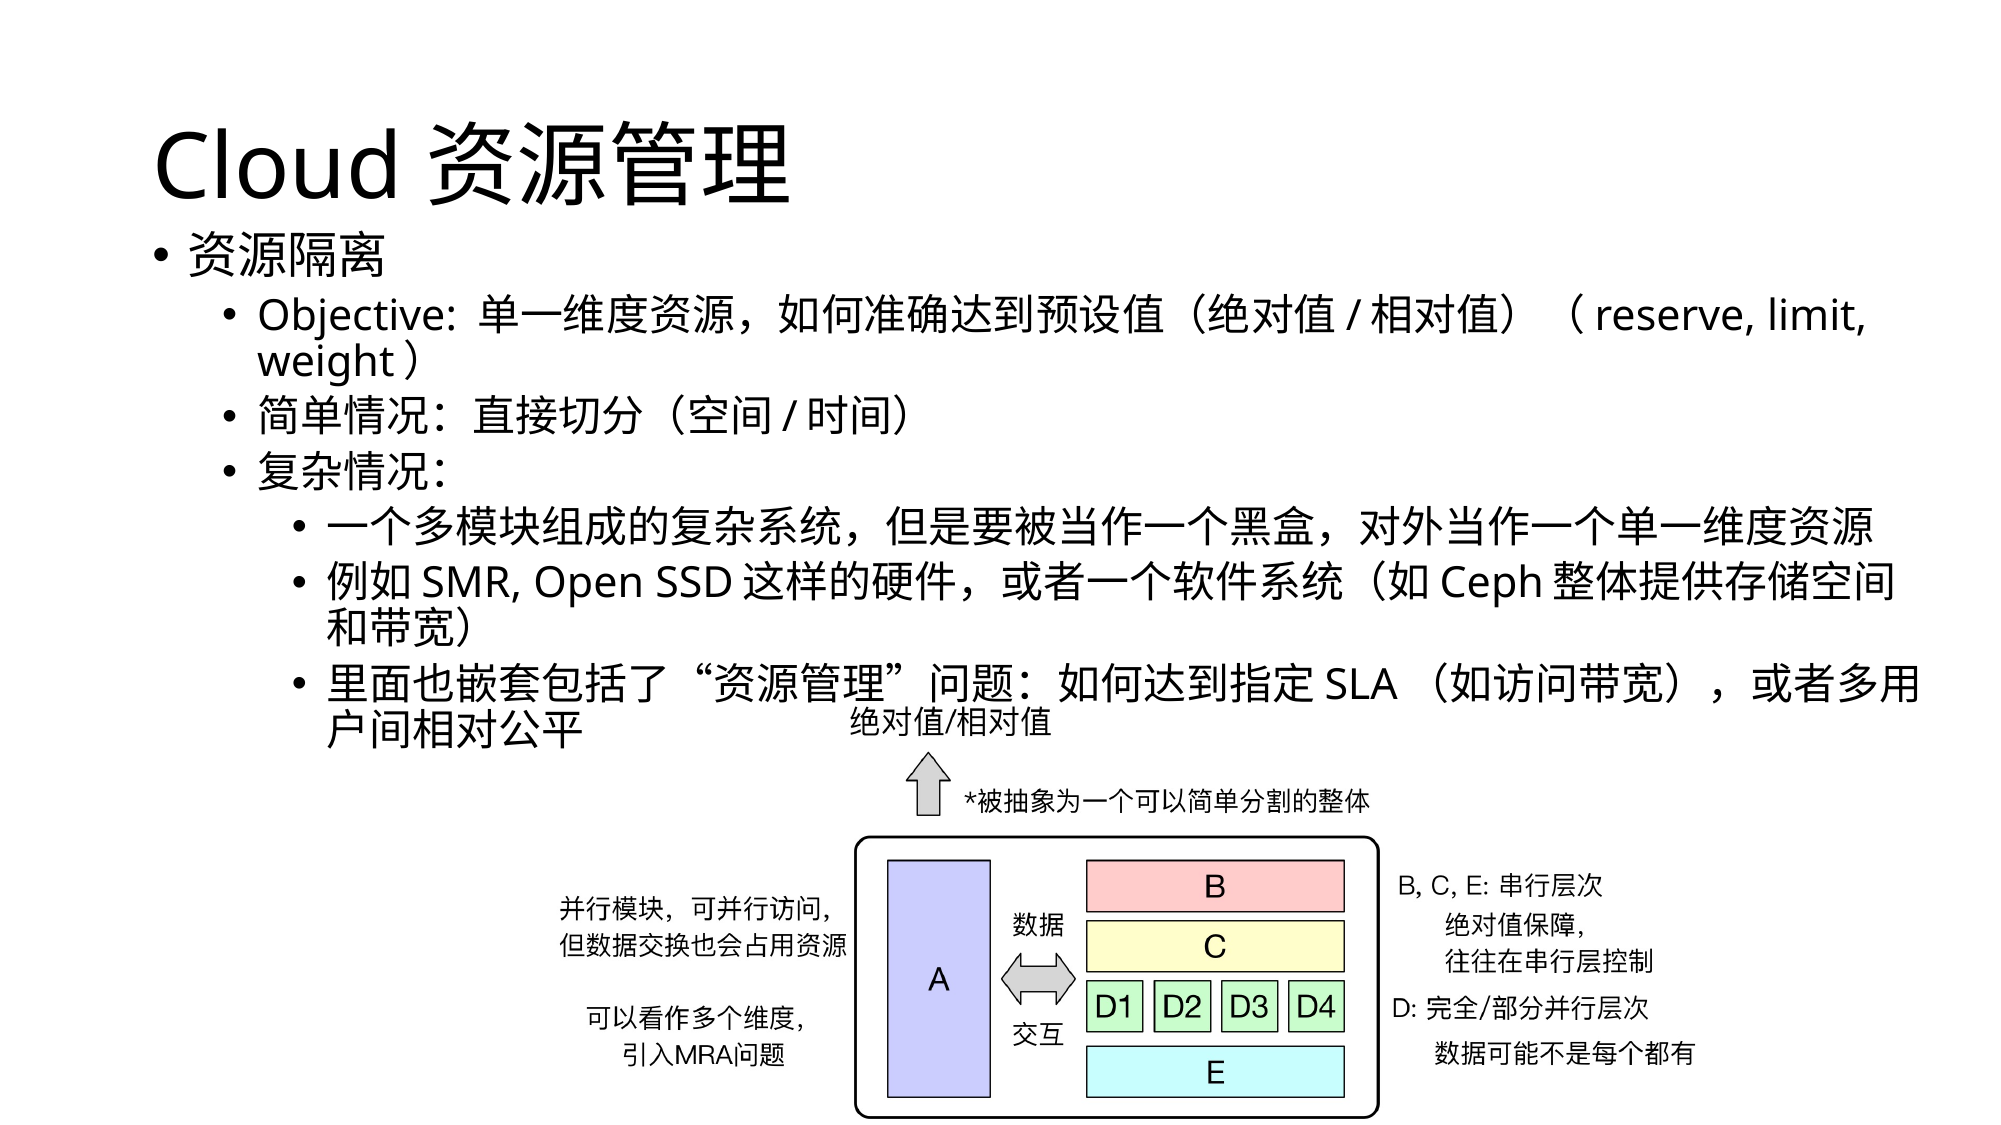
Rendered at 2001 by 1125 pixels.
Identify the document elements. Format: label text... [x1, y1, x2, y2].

title Cloud资源管理 [137, 59, 1863, 222]
picture [552, 691, 1705, 1119]
list 资源隔离 Objective: 单一维度资源，如何准确达到预设值（绝对值/相对值）（reserve, limit, weight） 简单情况：直接切分（空间/时间） 复杂情况： 一个多模块组成的复杂系统，但是要被当作一个黑盒，对外当作一个单一维度资源 例如SMR, Open SSD这样的硬件，或者一个软件系统（如Ceph整体提供存储空间和带宽） 里面也嵌套包括了“资源管理”问题：如何达到指定SLA（如访问带宽），或者多用户间相对公平 [137, 222, 1955, 769]
